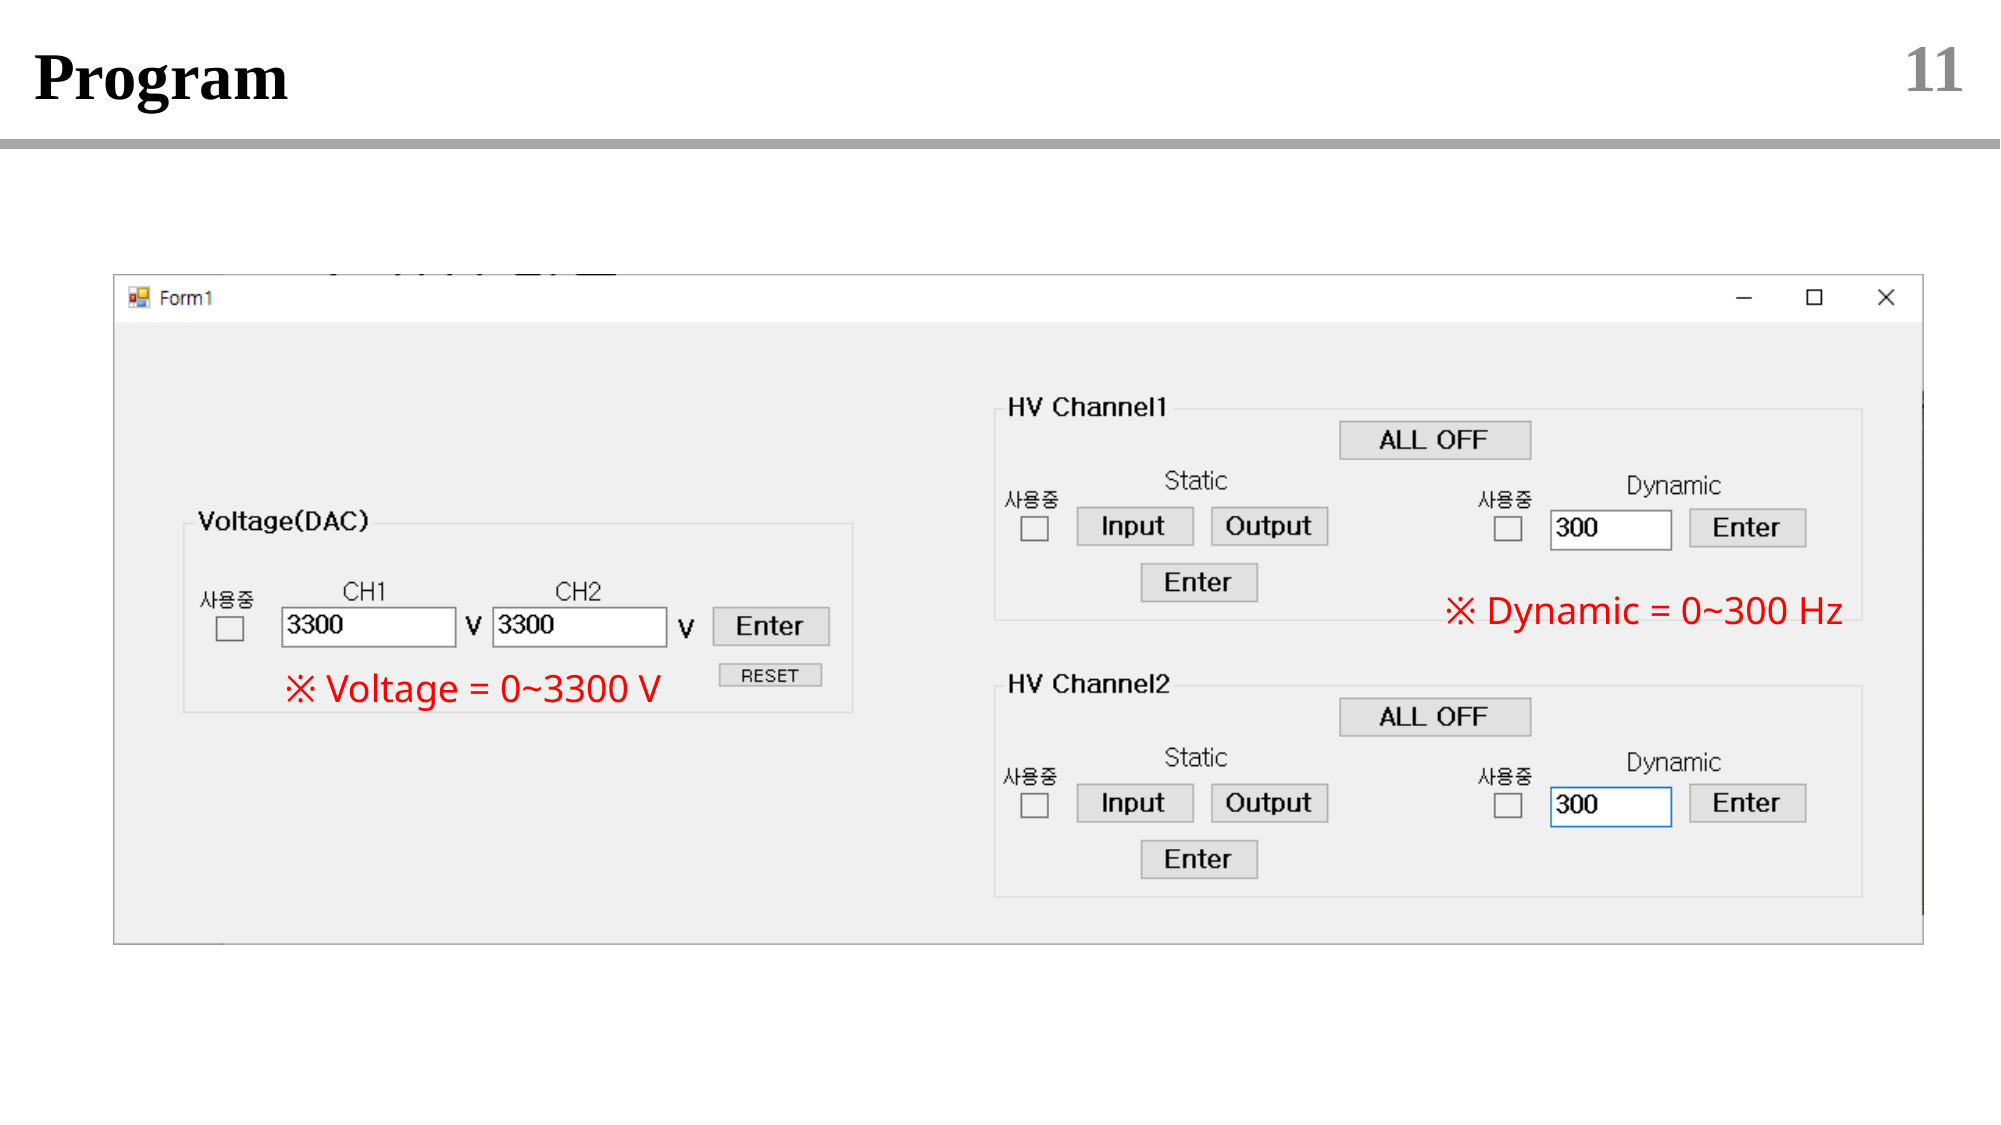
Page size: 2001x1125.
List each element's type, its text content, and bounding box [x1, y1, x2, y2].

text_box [113, 274, 1924, 945]
slide_number 11 [1791, 34, 1982, 95]
title Program [19, 23, 1631, 132]
